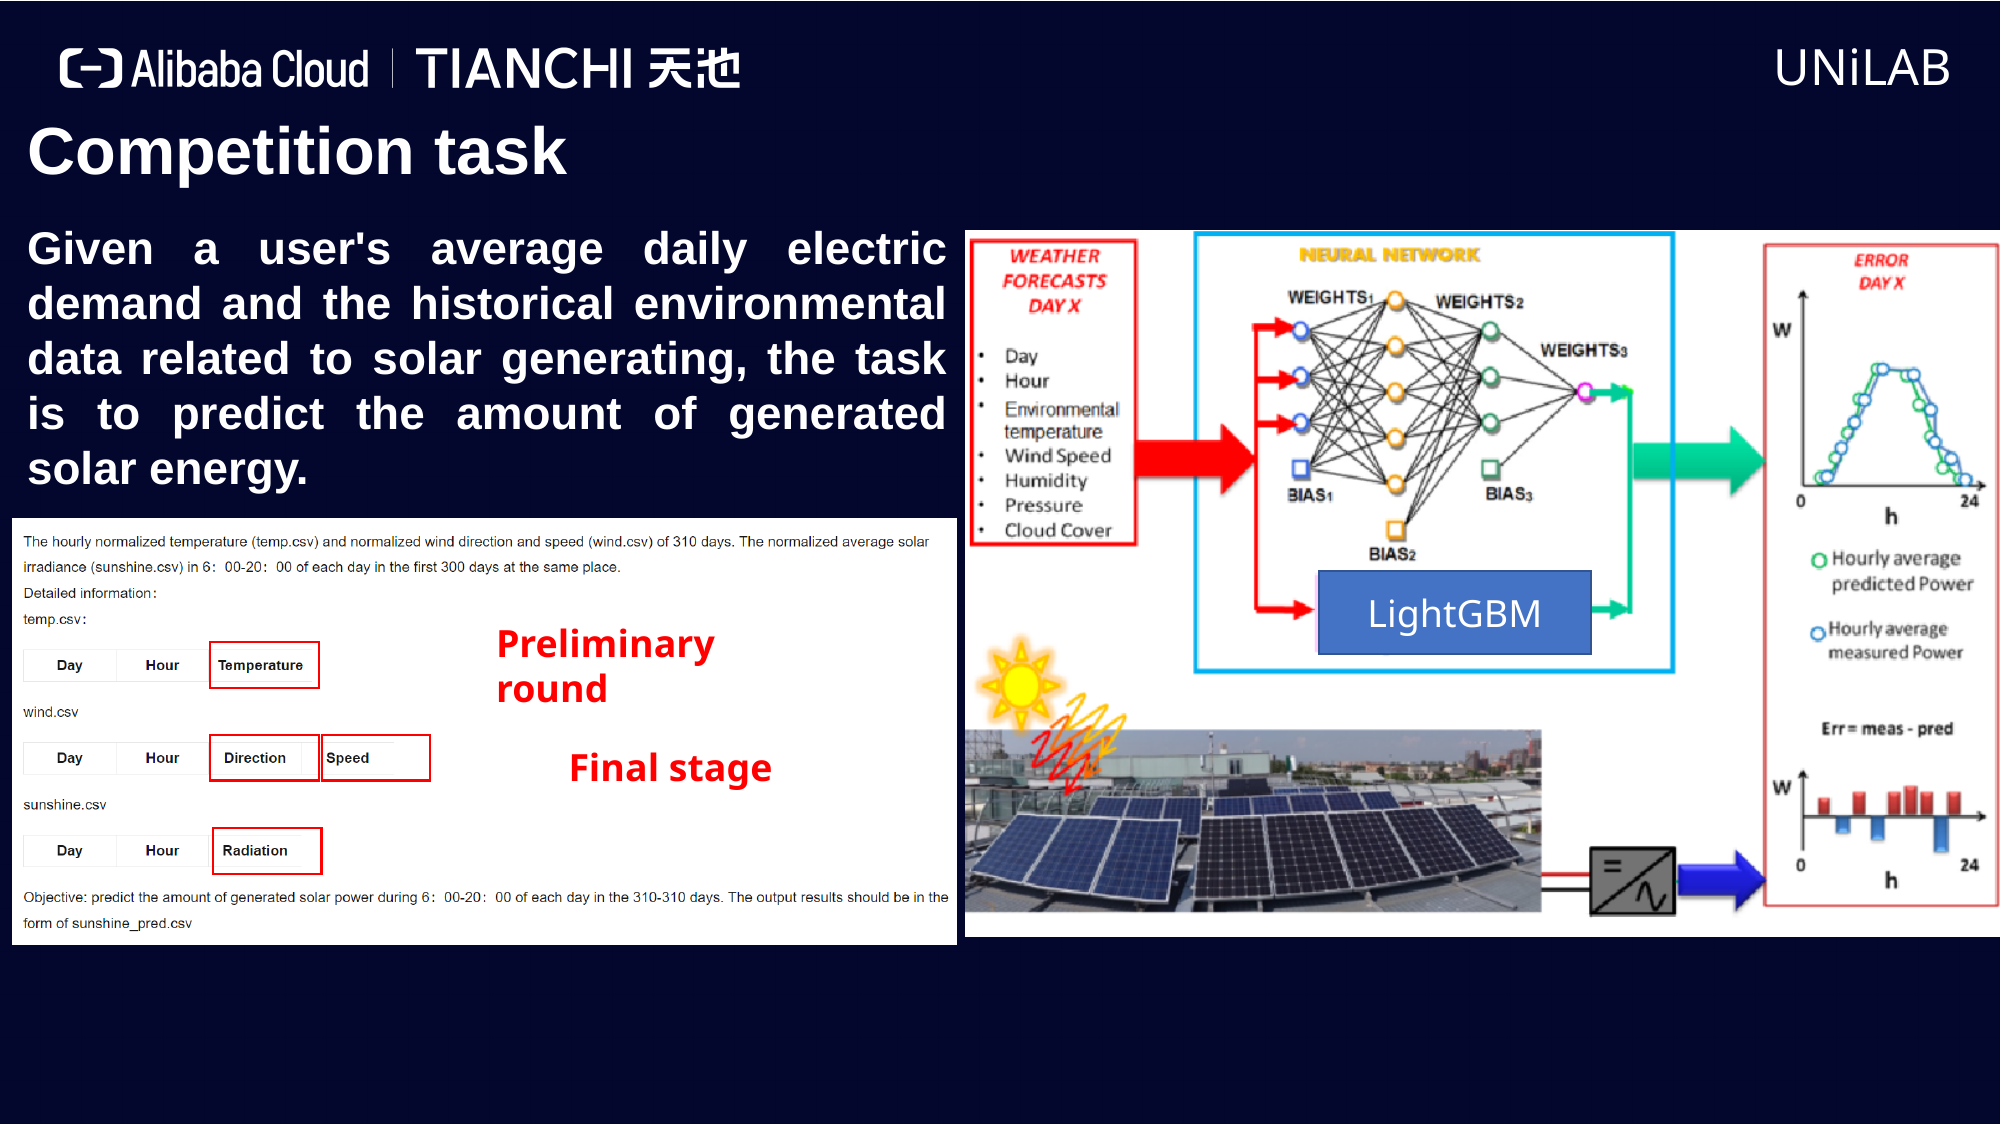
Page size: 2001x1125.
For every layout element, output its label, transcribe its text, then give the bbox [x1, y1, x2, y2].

text_box Competition task [27, 91, 617, 188]
picture [0, 1, 2000, 1124]
text_box Given a user's average daily electric demand and the historical environmental data related to solar generating, the task is to predict the amount of generated solar energy. [27, 218, 948, 494]
